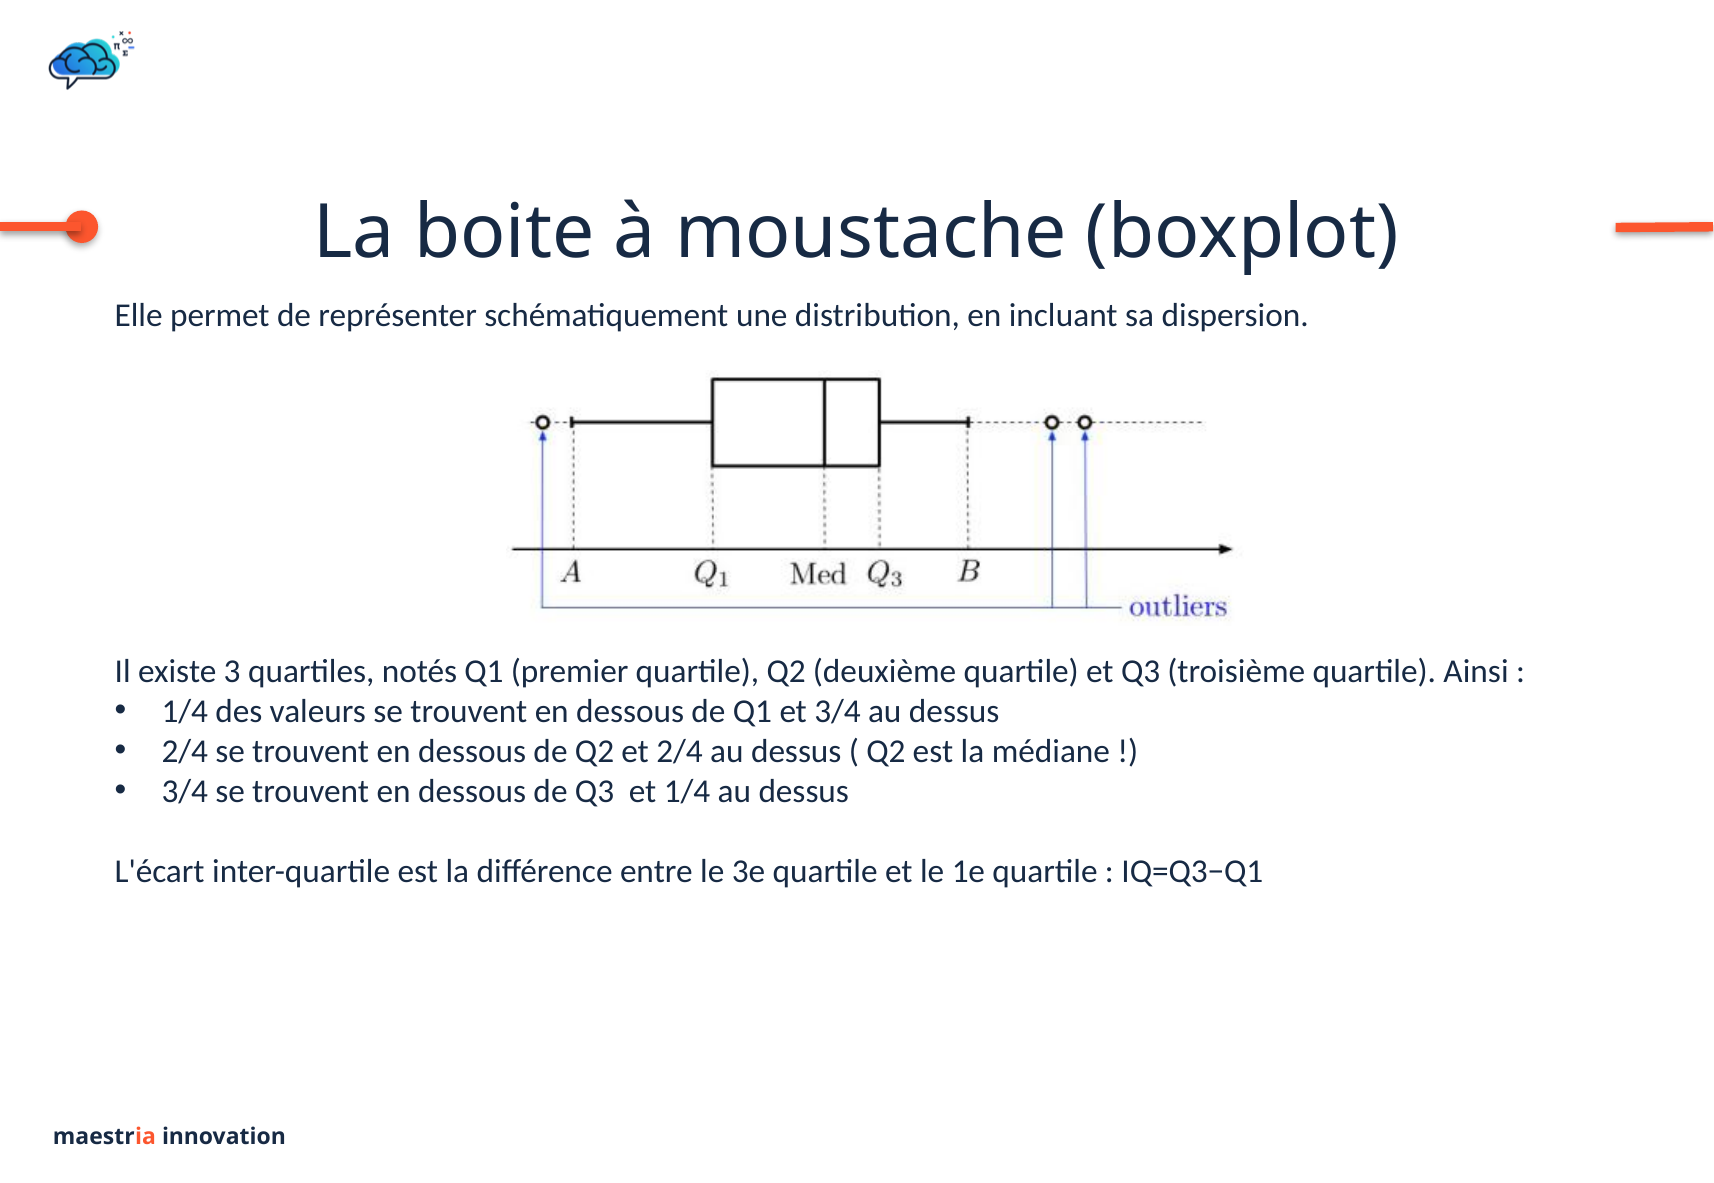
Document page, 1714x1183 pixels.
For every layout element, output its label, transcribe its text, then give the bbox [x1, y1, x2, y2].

text_box Elle permet de représenter schématiquement une distribution, en incluant sa dispersion. [99, 285, 1585, 340]
text_box Il existe 3 quartiles, notés Q1 (premier quartile), Q2 (deuxième quartile) et Q3 (troisième quartile). Ainsi : 1/4 des valeurs se trouvent en dessous de Q1 et 3/4 au dessus 2/4 se trouvent en dessous de Q2 et 2/4 au dessus ( Q2 est la médiane !) 3/4 se trouvent en dessous de Q3 et 1/4 au dessus L'écart inter-quartile est la différence entre le 3e quartile et le 1e quartile : IQ=Q3−Q1 [99, 641, 1639, 936]
picture [506, 370, 1245, 626]
title La boite à moustache (boxplot) [138, 174, 1575, 270]
picture [46, 29, 139, 92]
